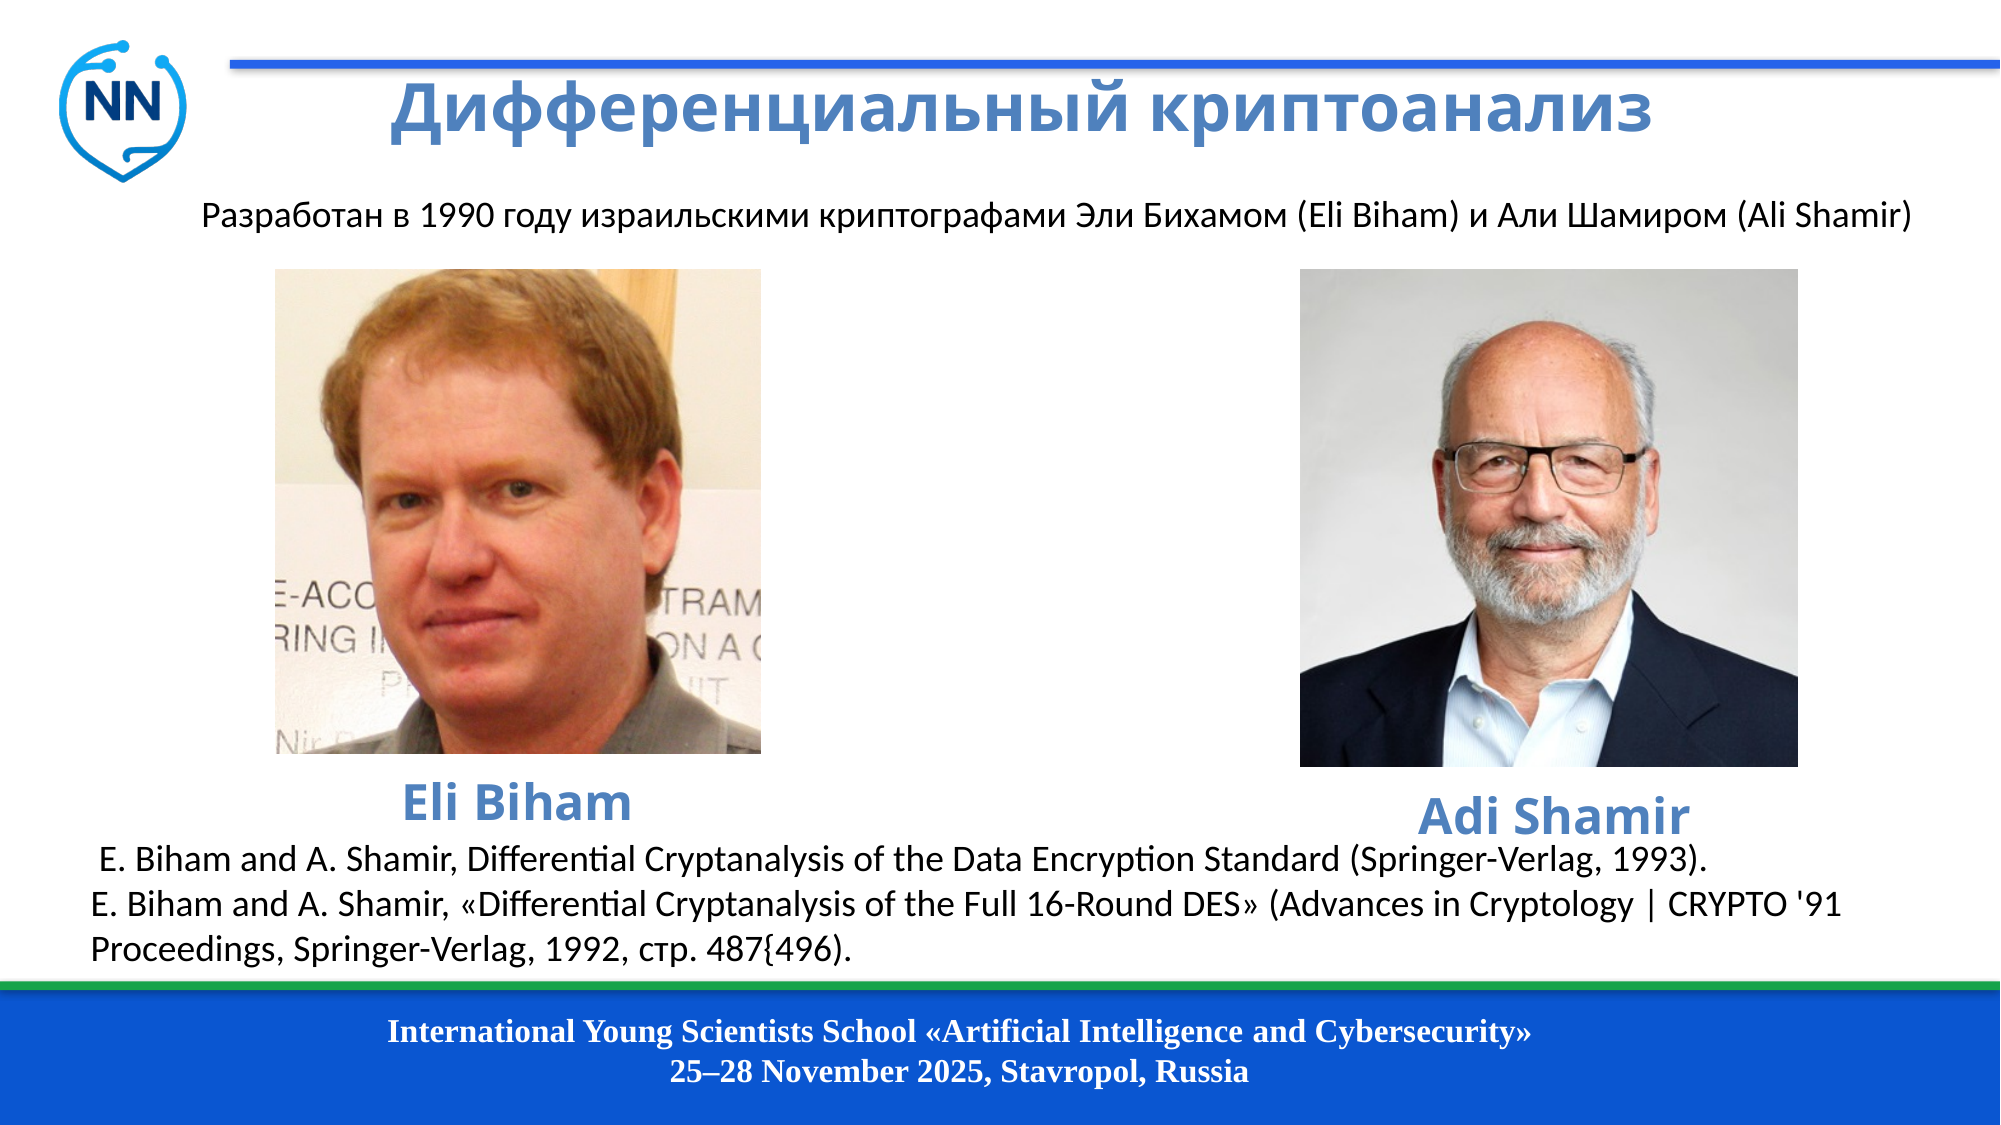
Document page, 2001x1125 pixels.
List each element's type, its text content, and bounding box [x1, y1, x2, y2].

text_box Дифференциальный криптоанализ [275, 66, 1771, 153]
text_box Eli Biham [275, 770, 761, 826]
text_box [0, 1000, 2000, 1125]
text_box [229, 59, 2000, 69]
picture [59, 40, 120, 97]
text_box Adi Shamir [1311, 784, 1798, 826]
picture [59, 40, 187, 184]
picture [1300, 269, 1798, 767]
text_box International Young Scientists School «Artificial Intelligence and Cybersecurity» 25–28 November 2025, Stavropol, Russia [372, 1002, 1548, 1097]
text_box Разработан в 1990 году израильскими криптографами Эли Бихамом (Eli Biham) и Али Шамиром (Ali Shamir) [186, 182, 1963, 243]
text_box [0, 981, 2000, 991]
picture [274, 269, 762, 755]
text_box E. Biham and A. Shamir, Differential Cryptanalysis of the Data Encryption Standard (Springer-Verlag, 1993). E. Biham and A. Shamir, «Differential Cryptanalysis of the Full 16-Round DES» (Advances in Cryptology | CRYPTO '91 Proceedings, Springer-Verlag, 1992, стр. 487{496). [75, 826, 1863, 977]
